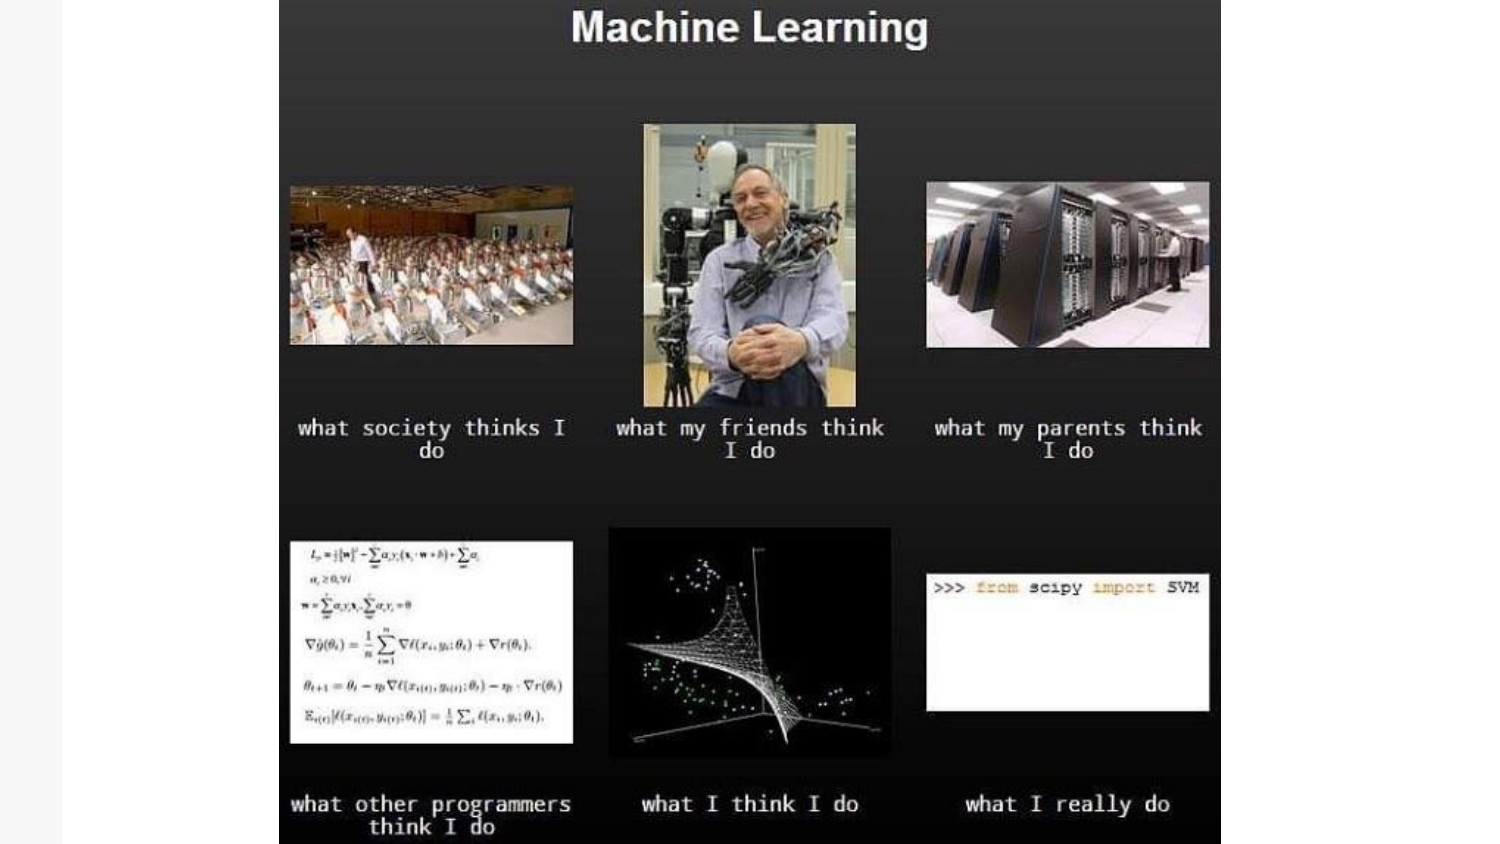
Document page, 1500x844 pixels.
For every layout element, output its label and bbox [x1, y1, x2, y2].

picture [279, 0, 1221, 844]
